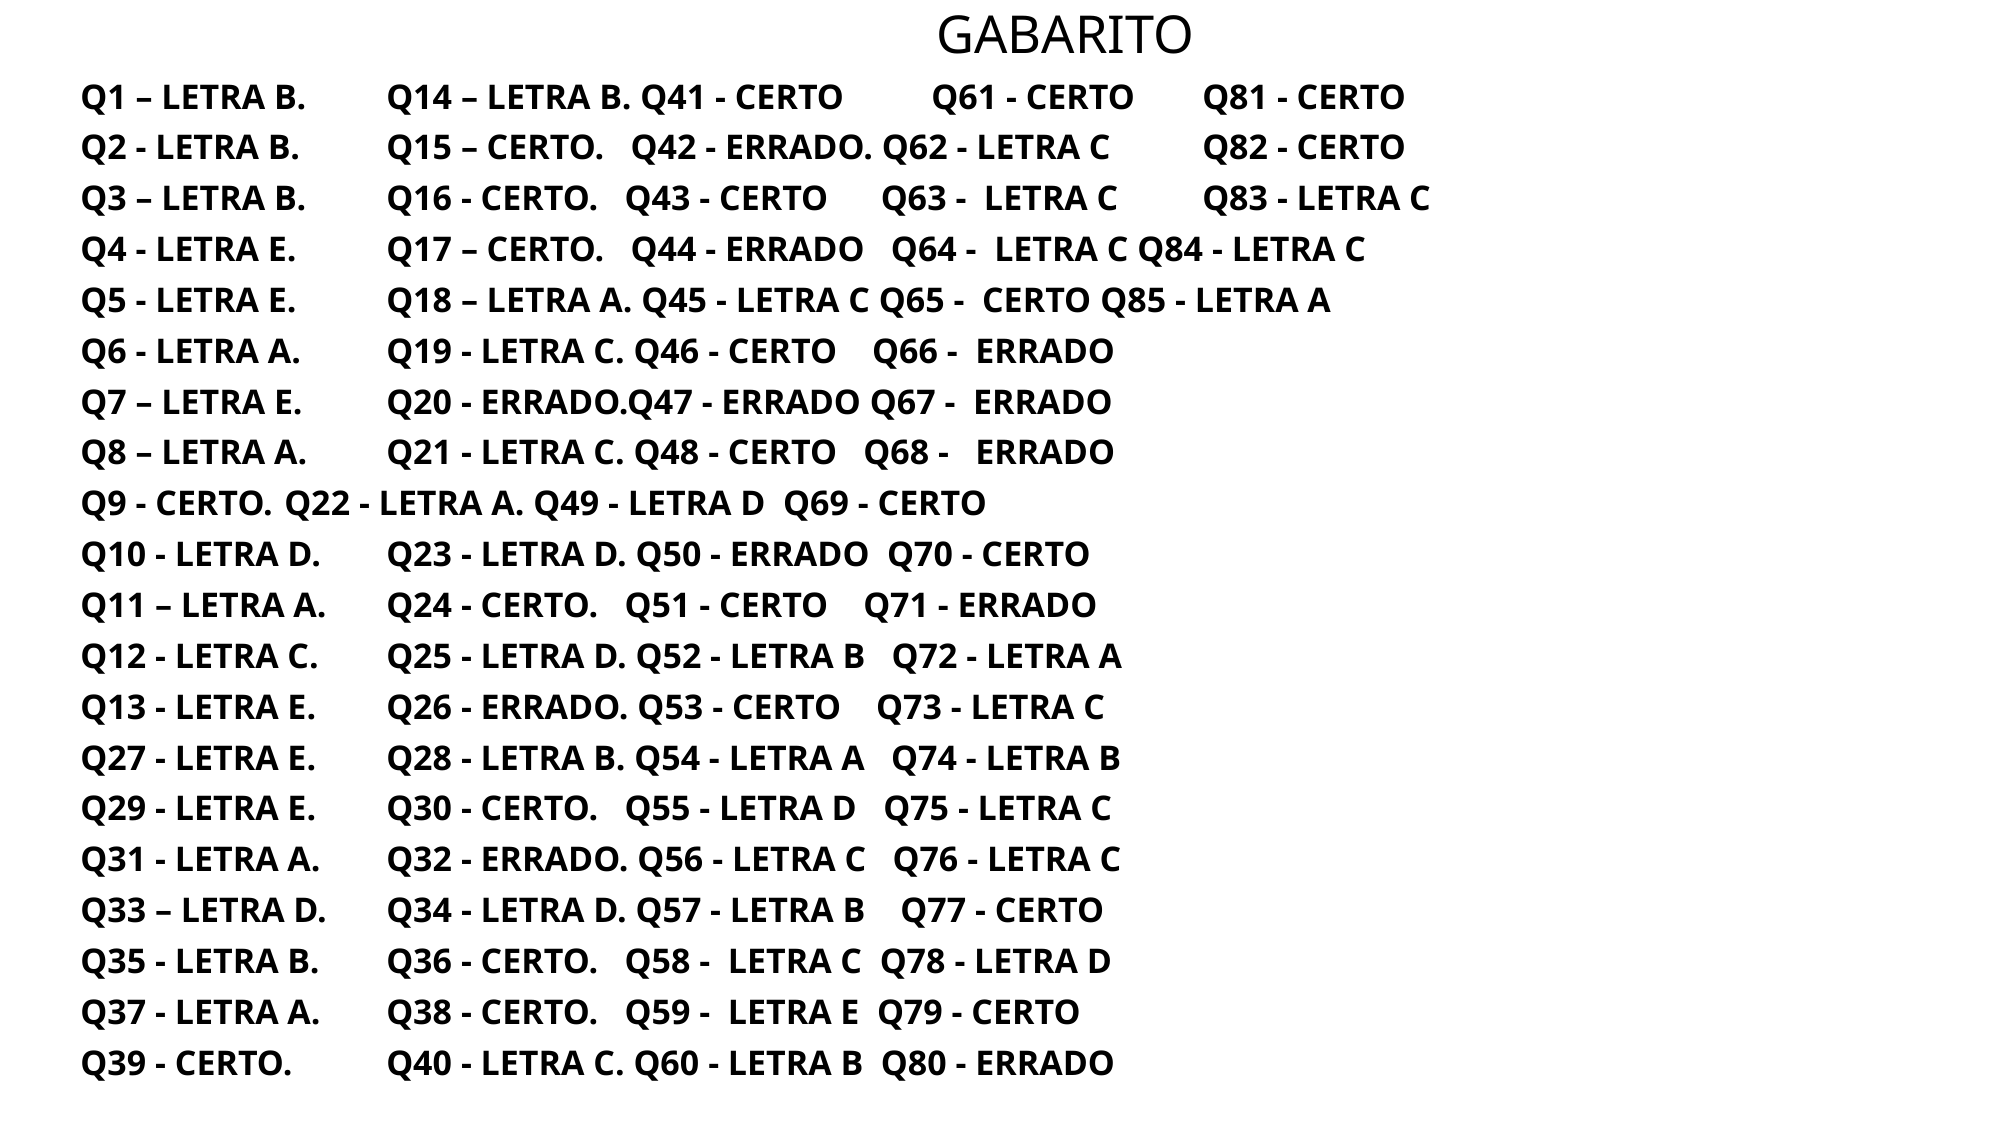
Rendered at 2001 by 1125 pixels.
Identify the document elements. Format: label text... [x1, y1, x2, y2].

list Q1 – LETRA B. Q14 – LETRA B. Q41 - CERTO Q61 - CERTO Q81 - CERTO Q2 - LETRA B. Q15 – CERTO. Q42 - ERRADO. Q62 - LETRA C Q82 - CERTO Q3 – LETRA B. Q16 - CERTO. Q43 - CERTO Q63 - LETRA C Q83 - LETRA C Q4 - LETRA E. Q17 – CERTO. Q44 - ERRADO Q64 - LETRA C Q84 - LETRA C Q5 - LETRA E. Q18 – LETRA A. Q45 - LETRA C Q65 - CERTO Q85 - LETRA A Q6 - LETRA A. Q19 - LETRA C. Q46 - CERTO Q66 - ERRADO Q7 – LETRA E. Q20 - ERRADO.Q47 - ERRADO Q67 - ERRADO Q8 – LETRA A. Q21 - LETRA C. Q48 - CERTO Q68 - ERRADO Q9 - CERTO. Q22 - LETRA A. Q49 - LETRA D Q69 - CERTO Q10 - LETRA D. Q23 - LETRA D. Q50 - ERRADO Q70 - CERTO Q11 – LETRA A. Q24 - CERTO. Q51 - CERTO Q71 - ERRADO Q12 - LETRA C. Q25 - LETRA D. Q52 - LETRA B Q72 - LETRA A Q13 - LETRA E. Q26 - ERRADO. Q53 - CERTO Q73 - LETRA C Q27 - LETRA E. Q28 - LETRA B. Q54 - LETRA A Q74 - LETRA B Q29 - LETRA E. Q30 - CERTO. Q55 - LETRA D Q75 - LETRA C Q31 - LETRA A. Q32 - ERRADO. Q56 - LETRA C Q76 - LETRA C Q33 – LETRA D. Q34 - LETRA D. Q57 - LETRA B Q77 - CERTO Q35 - LETRA B. Q36 - CERTO. Q58 - LETRA C Q78 - LETRA D Q37 - LETRA A. Q38 - CERTO. Q59 - LETRA E Q79 - CERTO Q39 - CERTO. Q40 - LETRA C. Q60 - LETRA B Q80 - ERRADO [65, 72, 1719, 1098]
title GABARITO [243, 0, 1888, 73]
